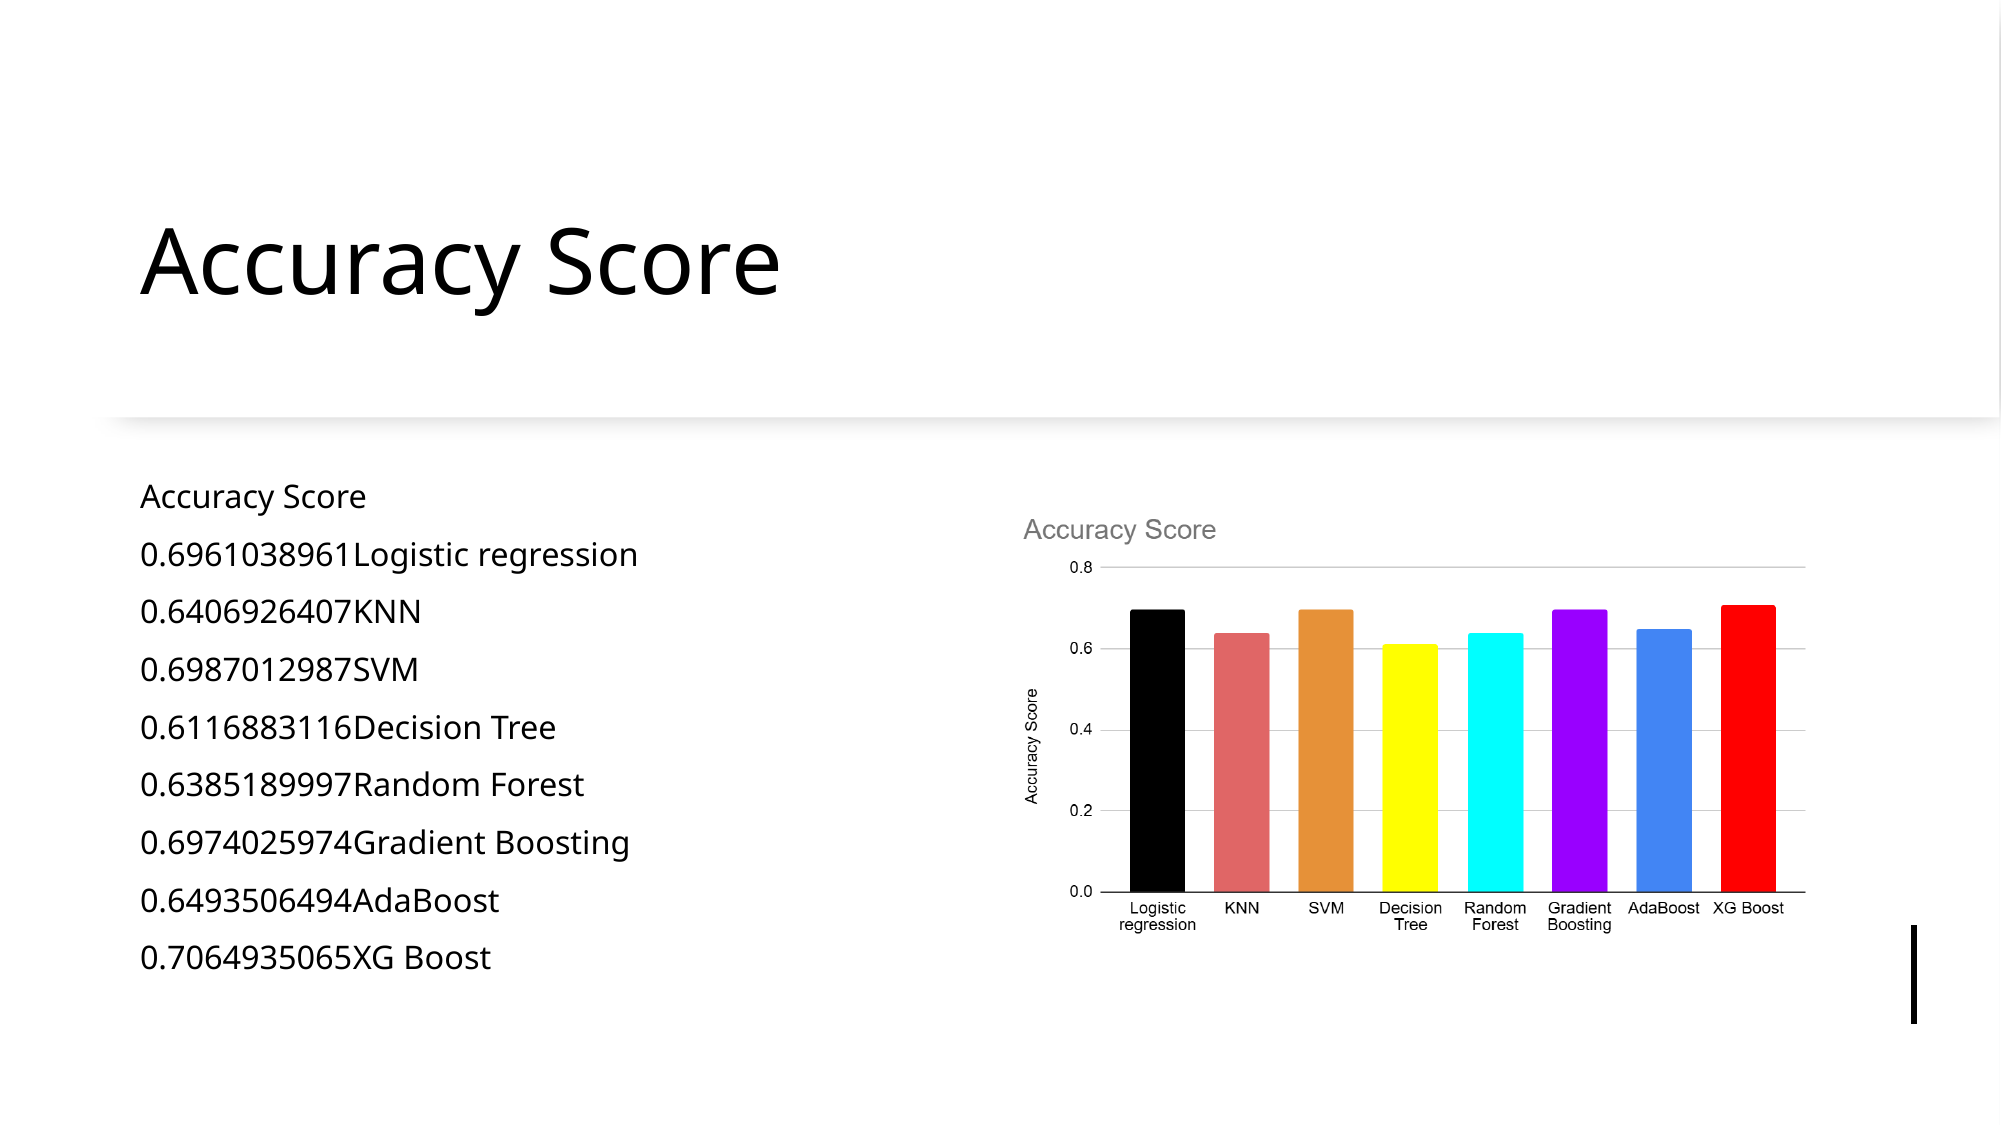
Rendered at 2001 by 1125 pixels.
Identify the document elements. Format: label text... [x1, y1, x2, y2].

title Accuracy Score [124, 140, 1828, 376]
list Accuracy Score 0.6961038961 Logistic regression 0.6406926407 KNN 0.6987012987 SVM 0.6116883116 Decision Tree 0.6385189997 Random Forest 0.6974025974 Gradient Boosting 0.6493506494 AdaBoost 0.7064935065 XG Boost [124, 464, 953, 985]
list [1000, 493, 1828, 956]
